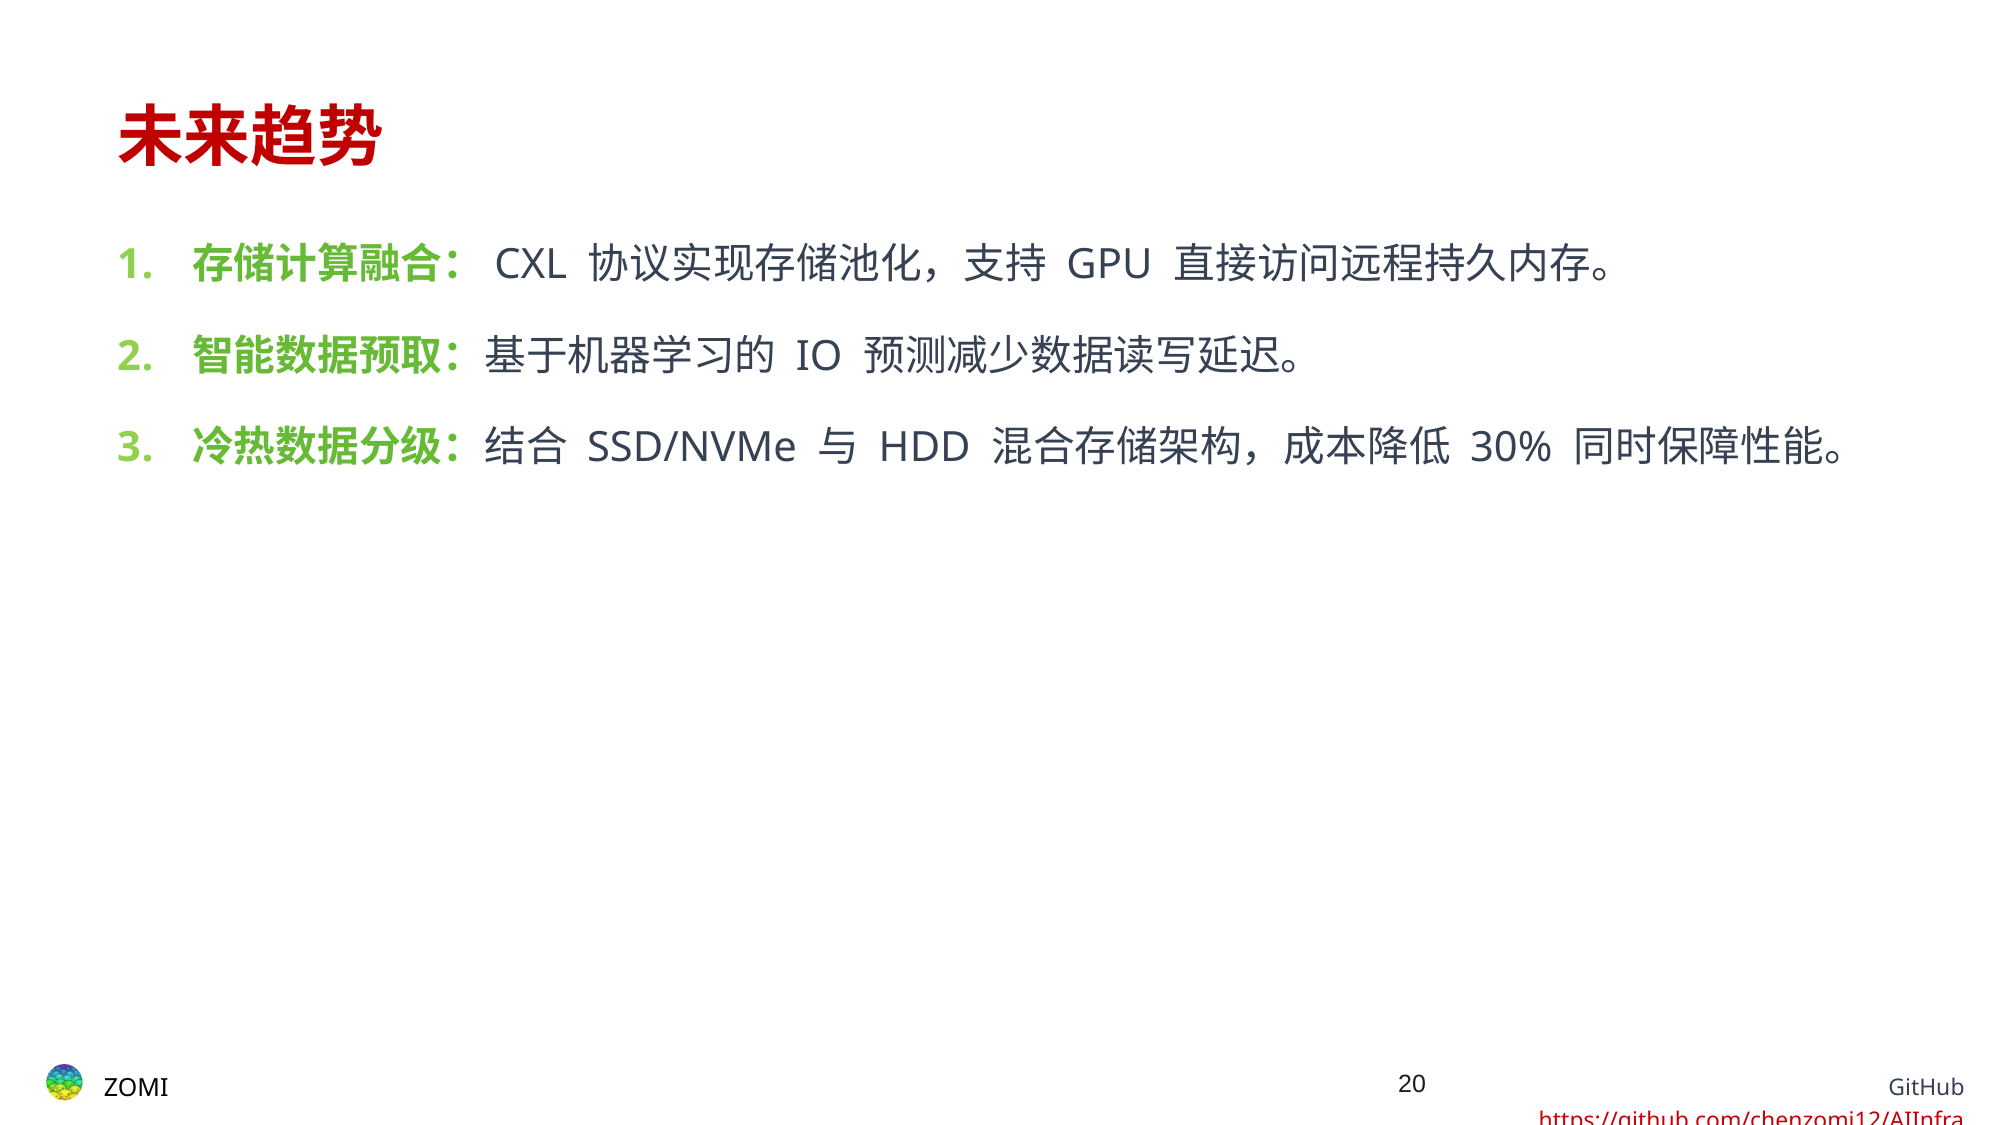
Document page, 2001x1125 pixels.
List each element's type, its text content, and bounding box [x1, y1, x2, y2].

title 未来趋势 [102, 85, 1901, 183]
list 存储计算融合：CXL 协议实现存储池化，支持 GPU 直接访问远程持久内存。 智能数据预取：基于机器学习的 IO 预测减少数据读写延迟。 冷热数据分级：结合 SSD/NVMe 与 HDD 混合存储架构，成本降低 30% 同时保障性能。 [102, 204, 1901, 1043]
picture [47, 1065, 82, 1100]
